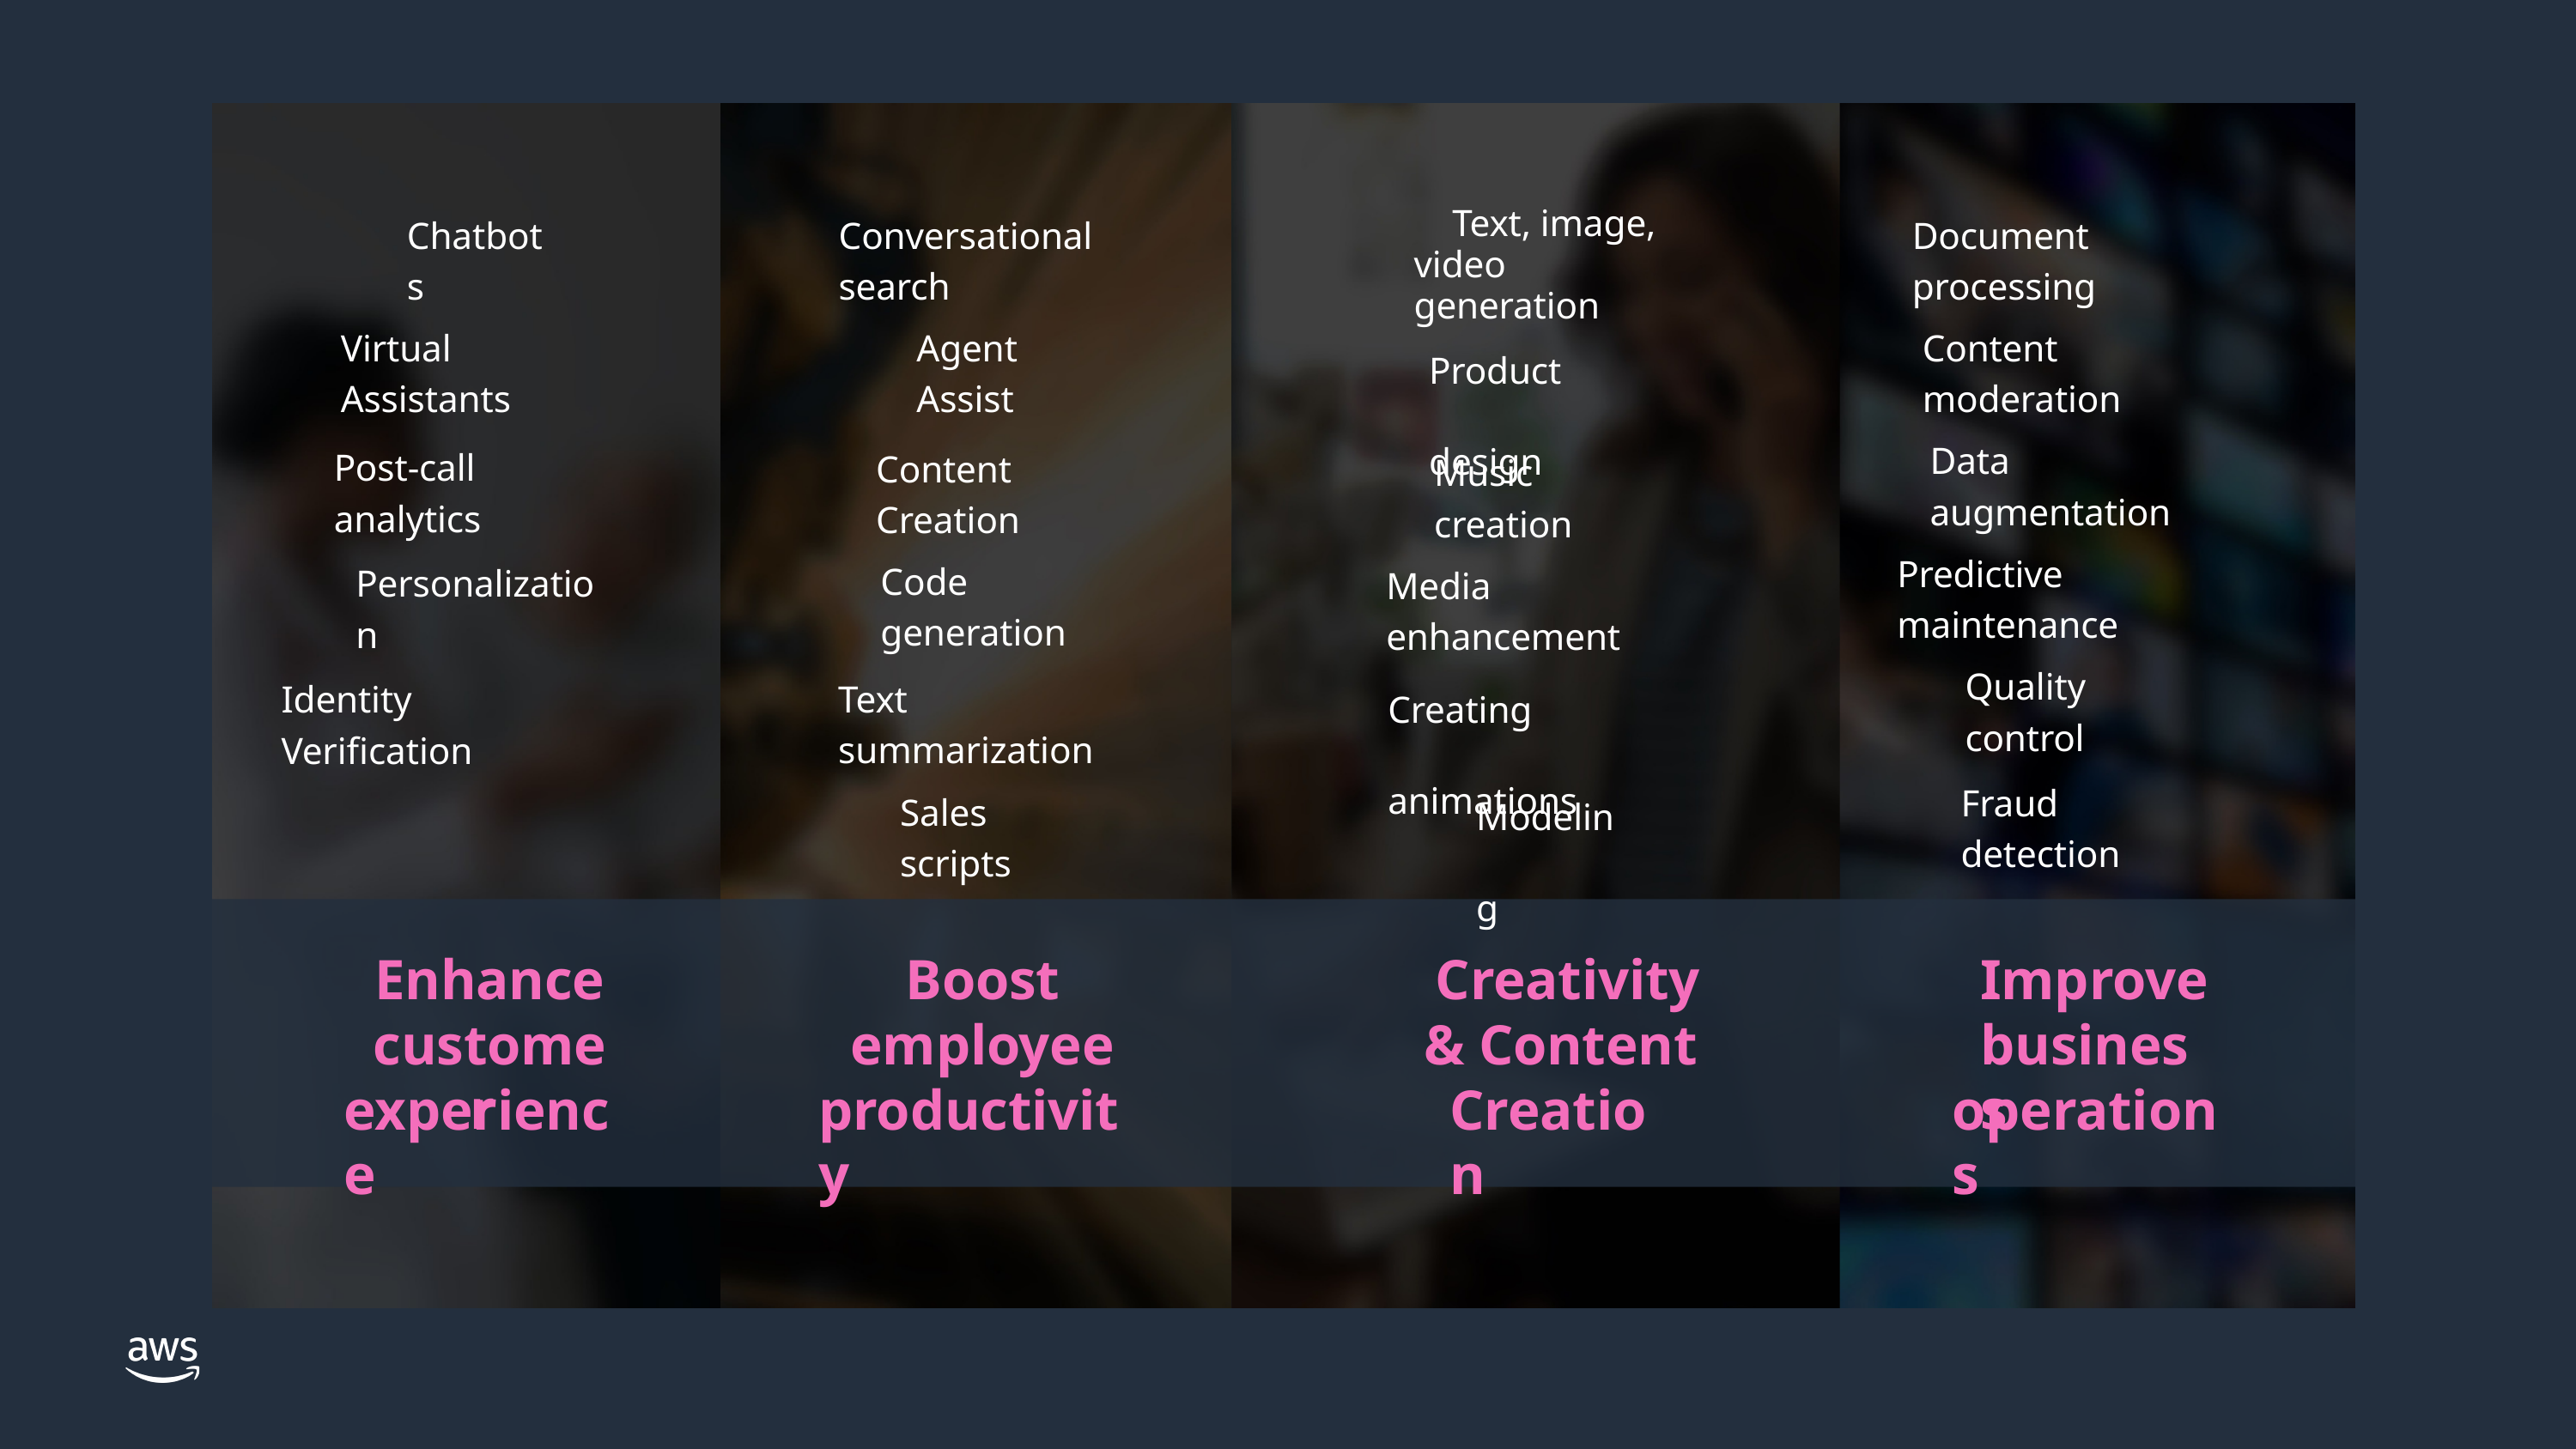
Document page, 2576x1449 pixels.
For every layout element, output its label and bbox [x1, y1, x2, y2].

text_box [211, 899, 2356, 1187]
text_box [125, 1337, 200, 1383]
text_box [198, 89, 2369, 1322]
text_box [208, 900, 2362, 1194]
